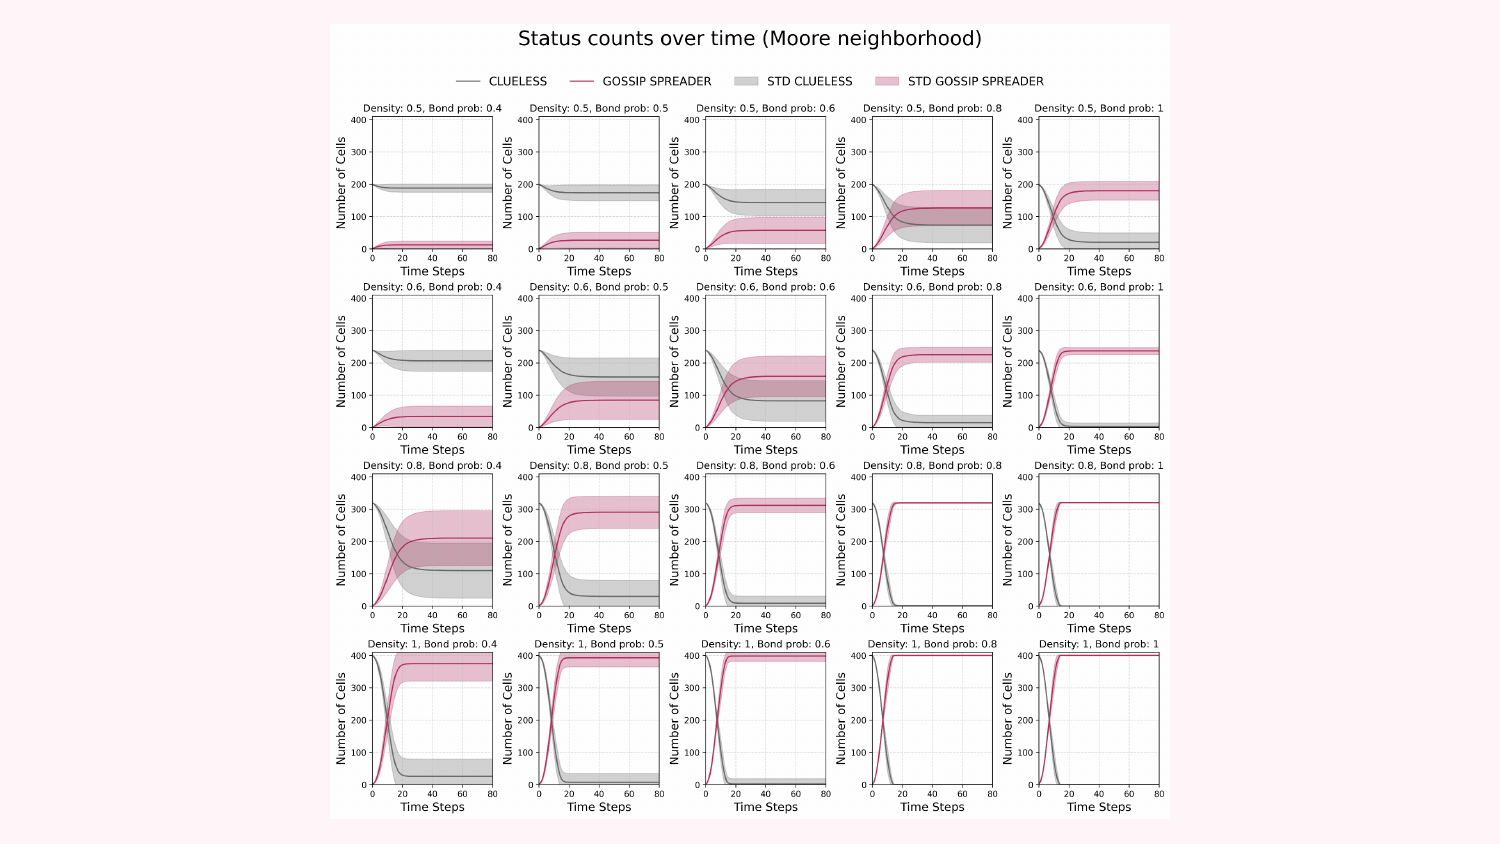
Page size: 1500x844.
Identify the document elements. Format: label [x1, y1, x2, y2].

picture [330, 24, 1170, 819]
